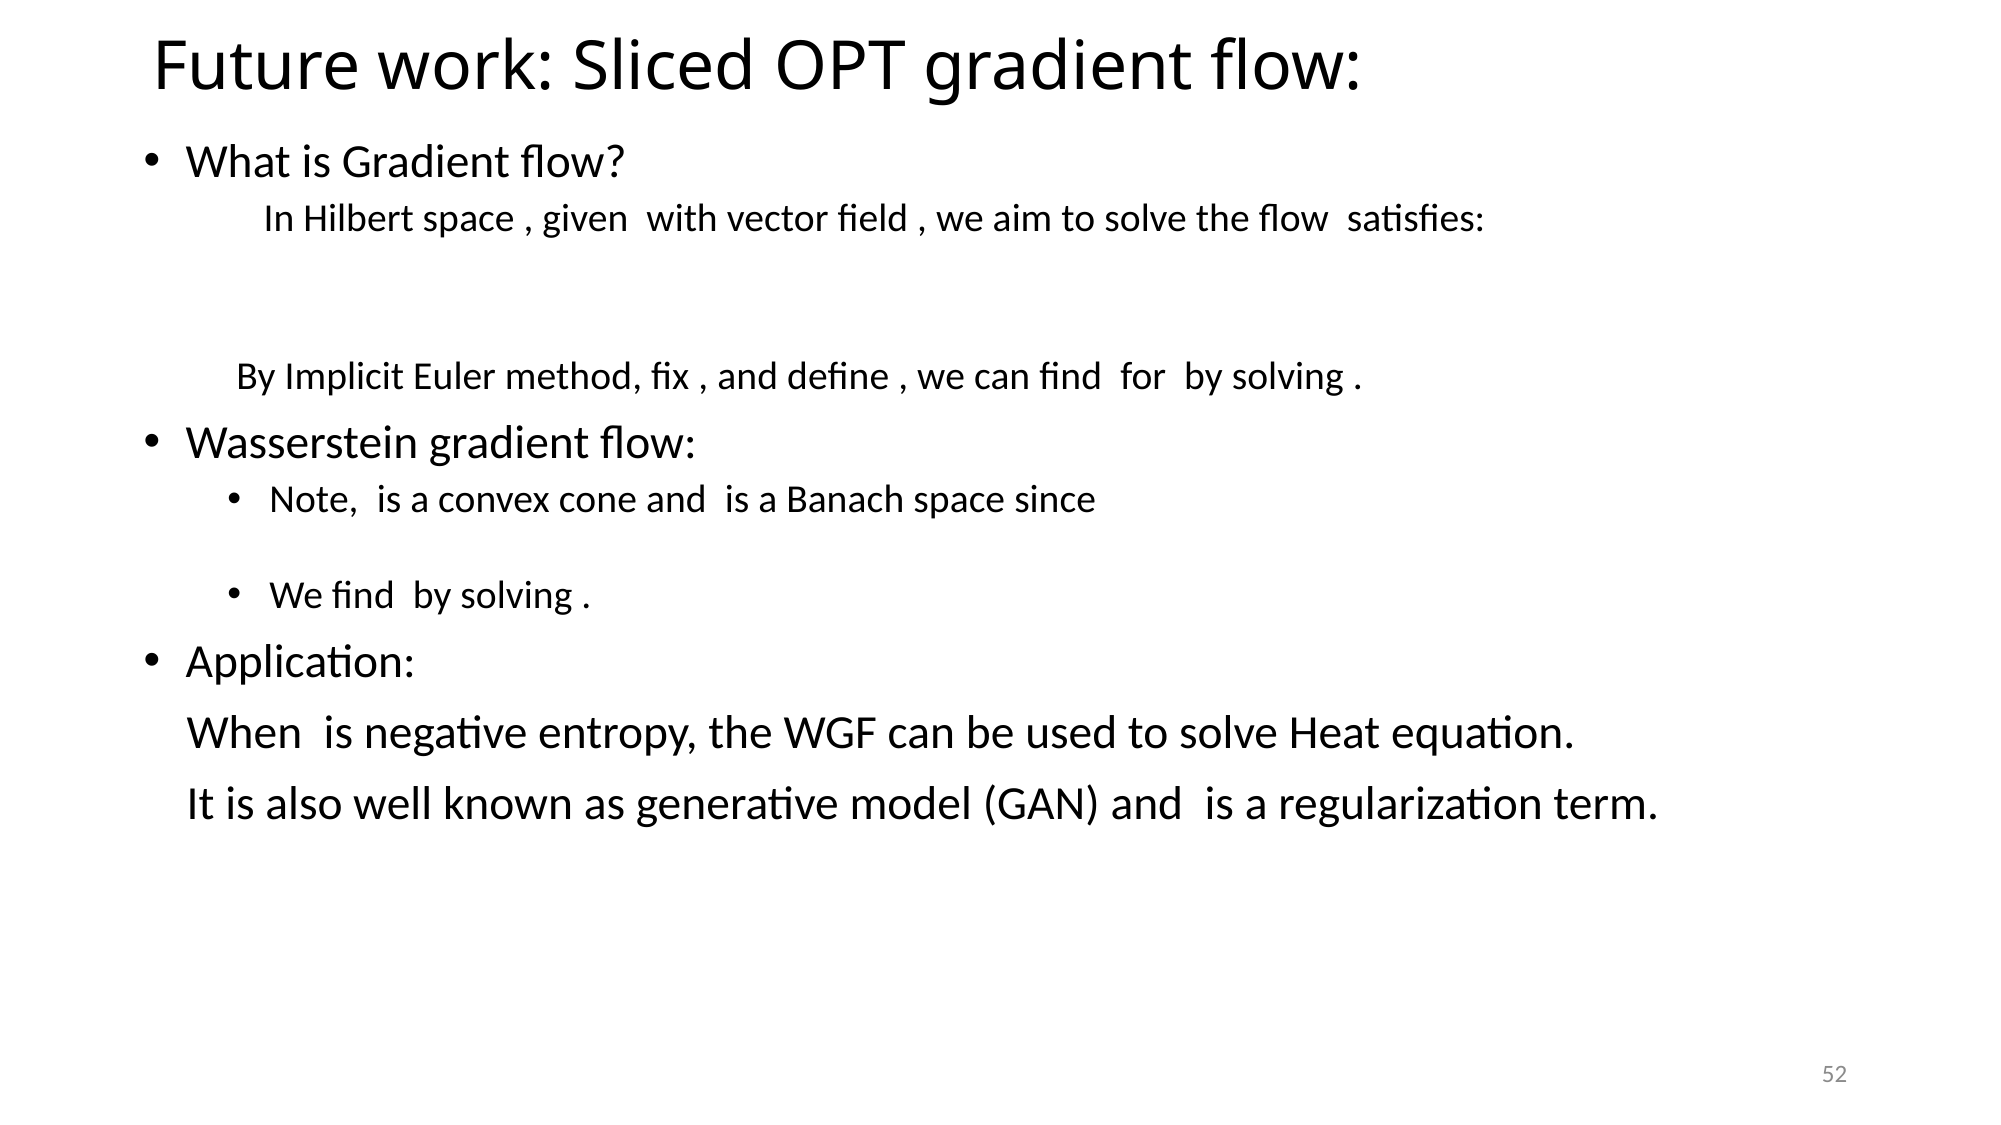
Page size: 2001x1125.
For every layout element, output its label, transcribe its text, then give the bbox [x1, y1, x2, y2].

slide_number 52 [1412, 1042, 1863, 1103]
title Future work: Sliced OPT gradient flow: [137, 22, 1820, 268]
